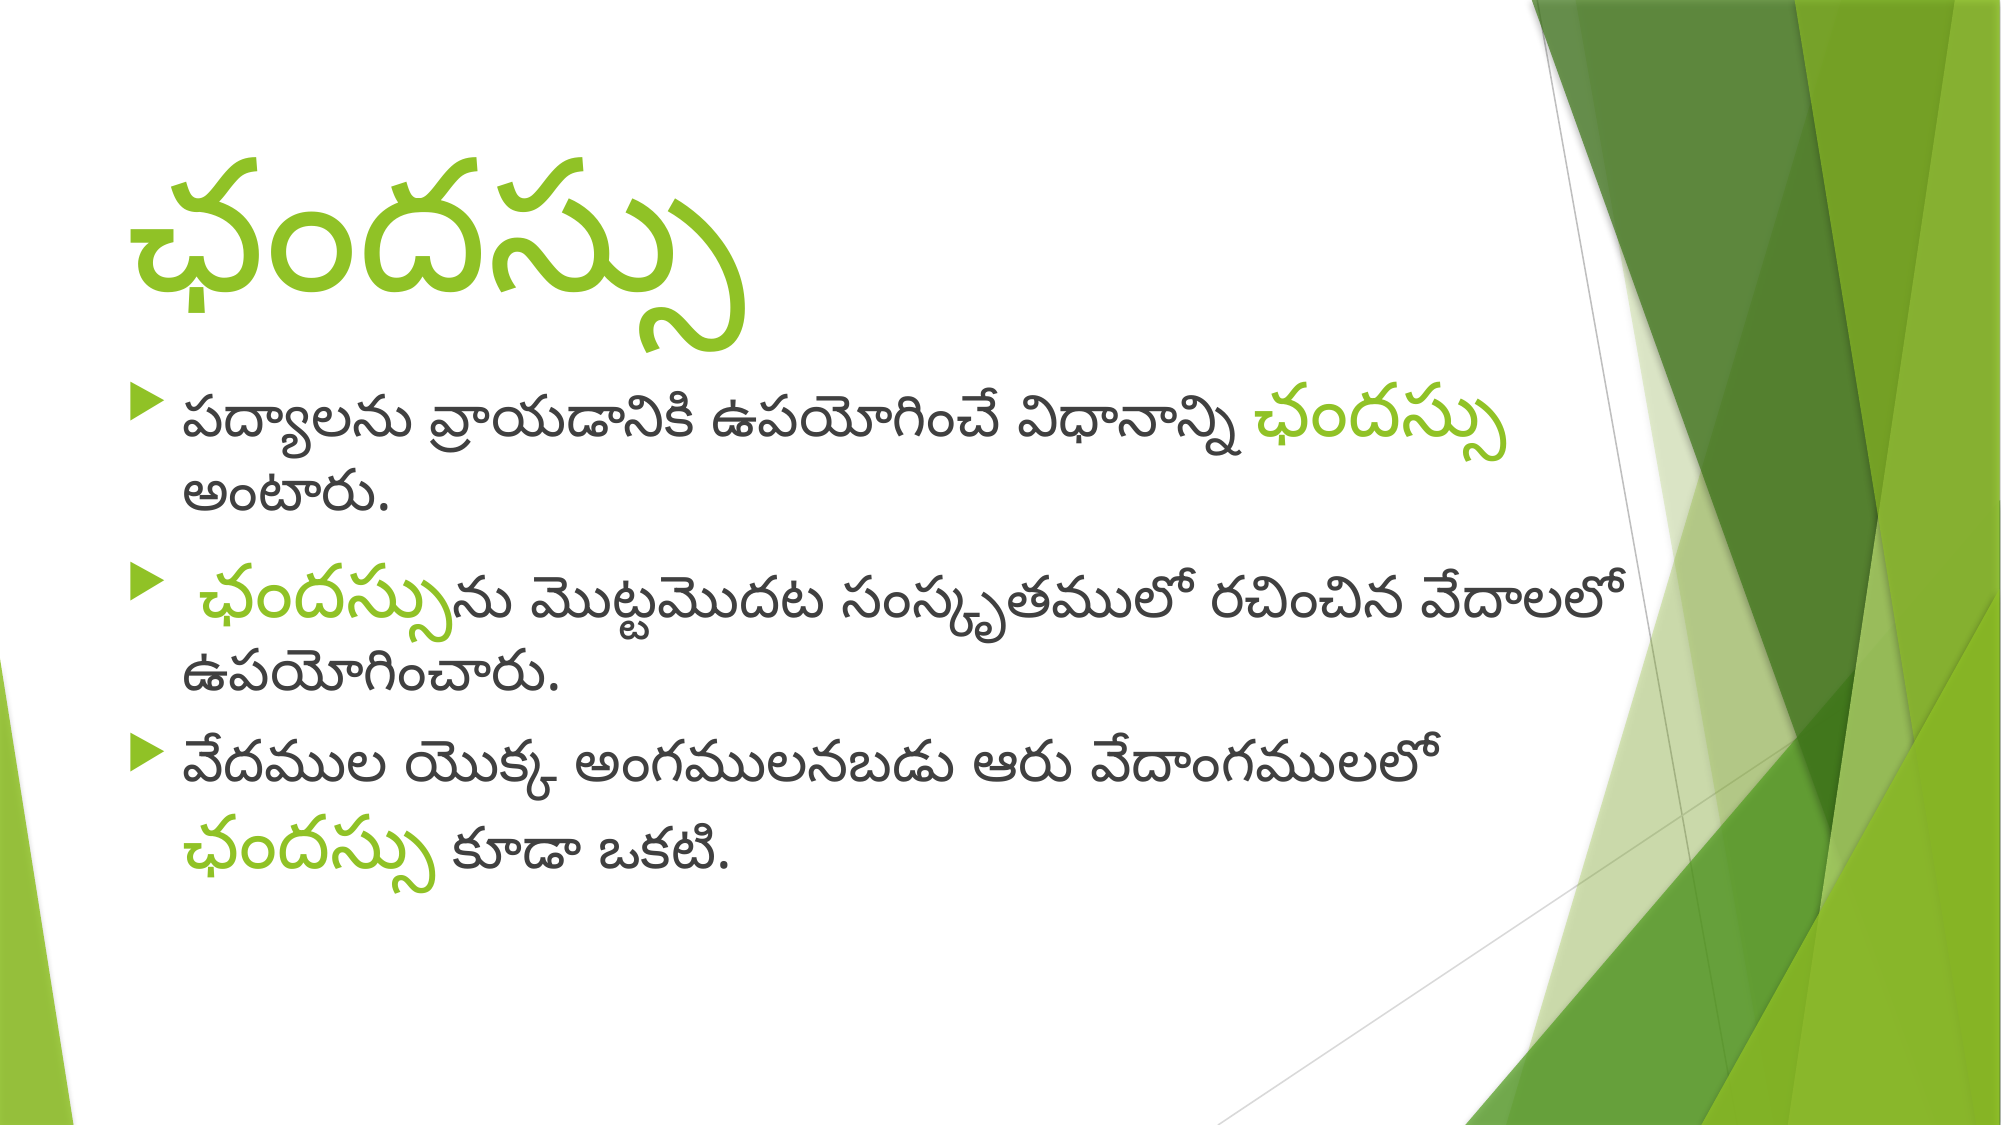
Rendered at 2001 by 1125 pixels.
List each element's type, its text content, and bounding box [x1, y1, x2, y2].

list పద్యాలను వ్రాయడానికి ఉపయోగించే విధానాన్ని ఛందస్సు అంటారు. ఛందస్సును మొట్టమొదట సంస్కృతములో రచించిన వేదాలలో ఉపయోగించారు. వేదముల యొక్క అంగములనబడు ఆరు వేదాంగములలో ఛందస్సు కూడా ఒకటి. [111, 354, 1715, 992]
title ఛందస్సు [111, 99, 1522, 317]
